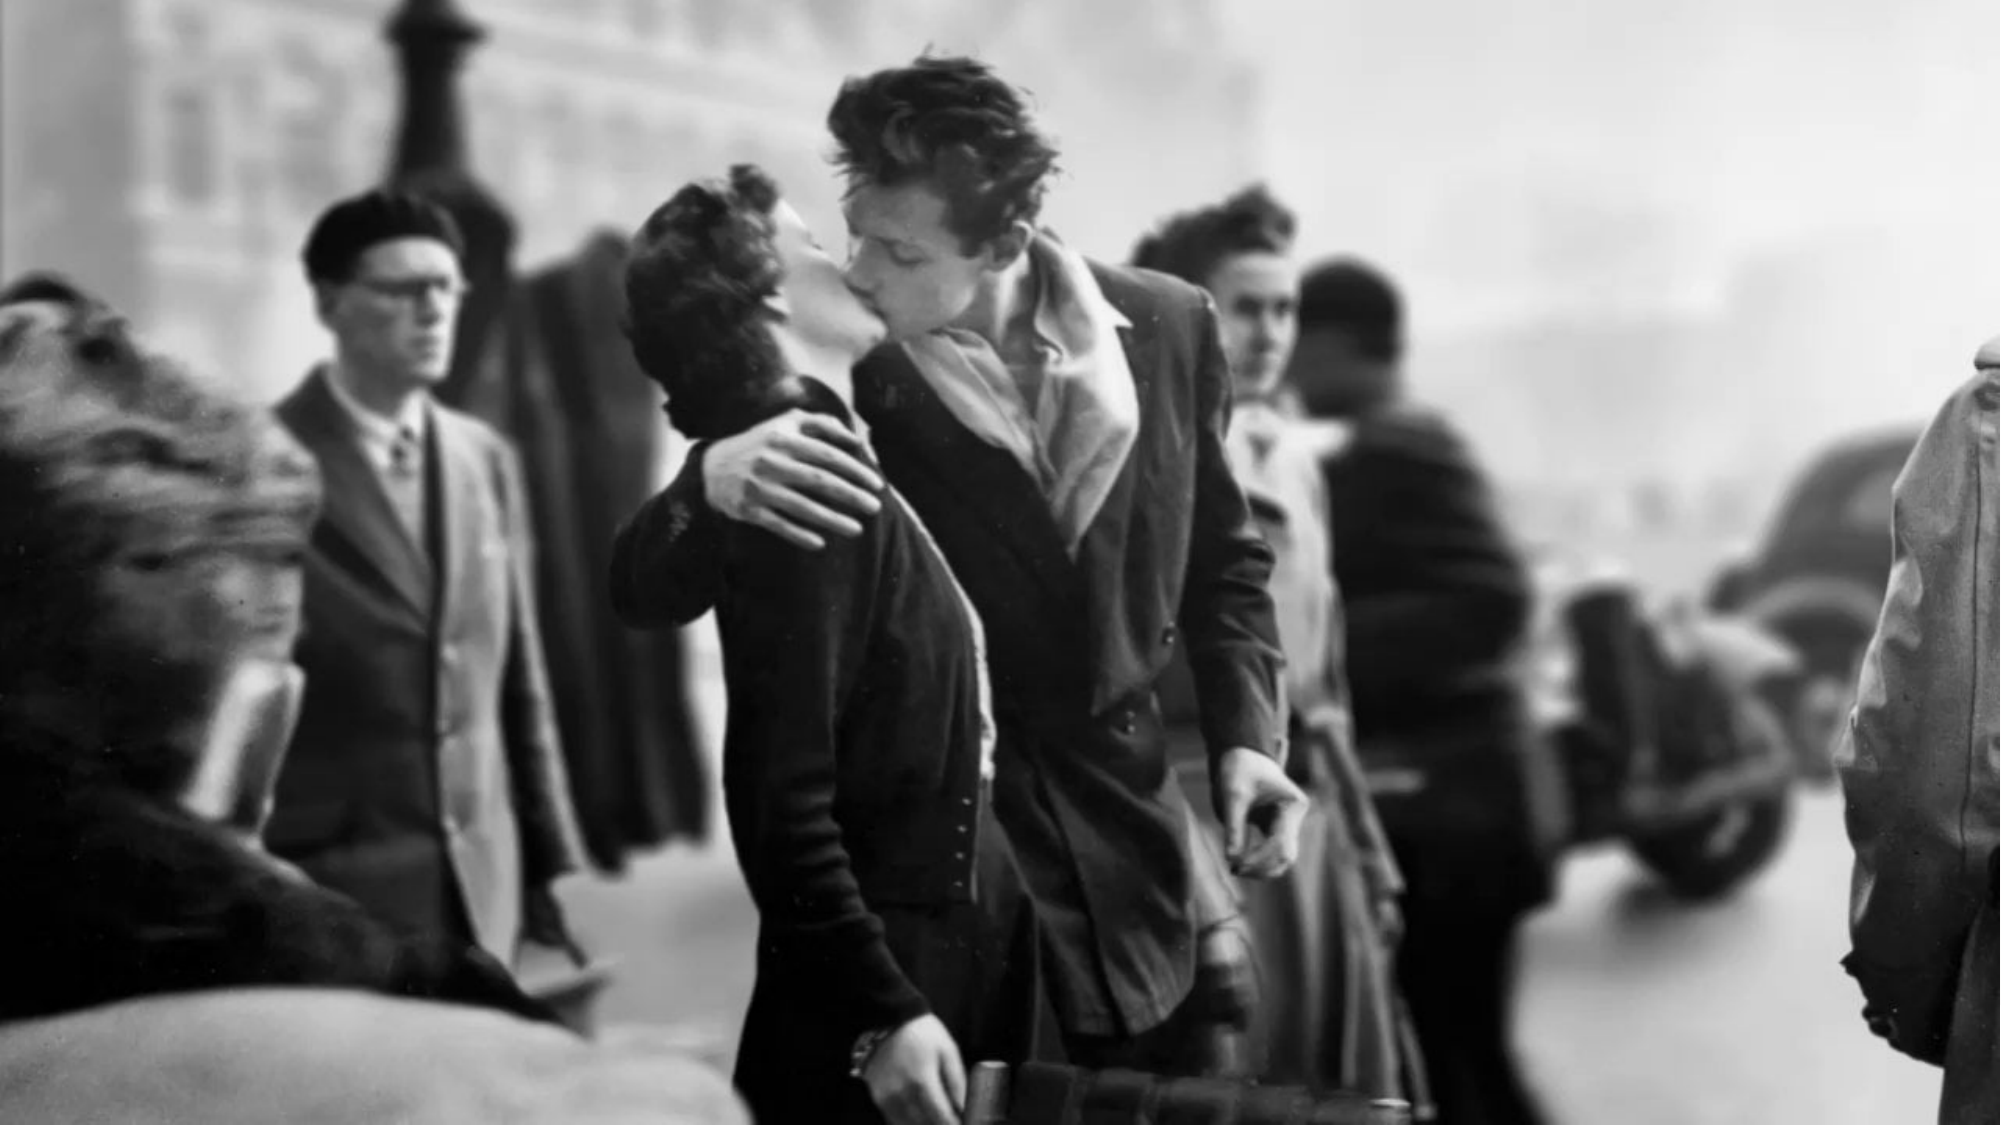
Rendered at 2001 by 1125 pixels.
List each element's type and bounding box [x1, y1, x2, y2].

list [0, 0, 2000, 1125]
